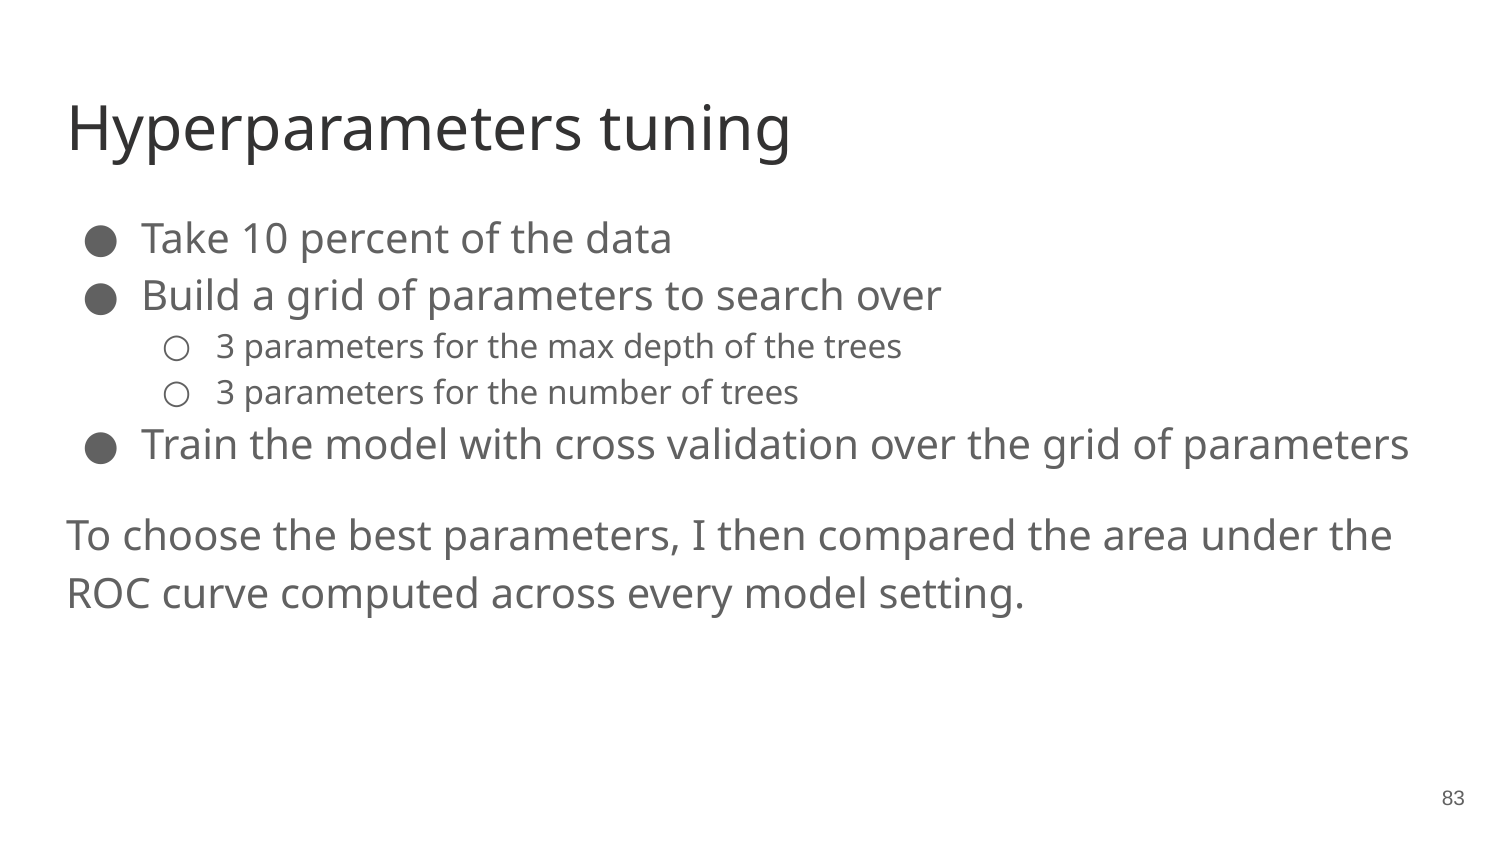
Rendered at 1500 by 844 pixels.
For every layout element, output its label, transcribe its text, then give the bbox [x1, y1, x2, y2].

title Hyperparameters tuning [51, 72, 1449, 167]
list Take 10 percent of the data Build a grid of parameters to search over 3 parameters for the max depth of the trees 3 parameters for the number of trees Train the model with cross validation over the grid of parameters To choose the best parameters, I then compared the area under the ROC curve computed across every model setting. [51, 189, 1449, 750]
slide_number ‹#› [1389, 764, 1480, 830]
